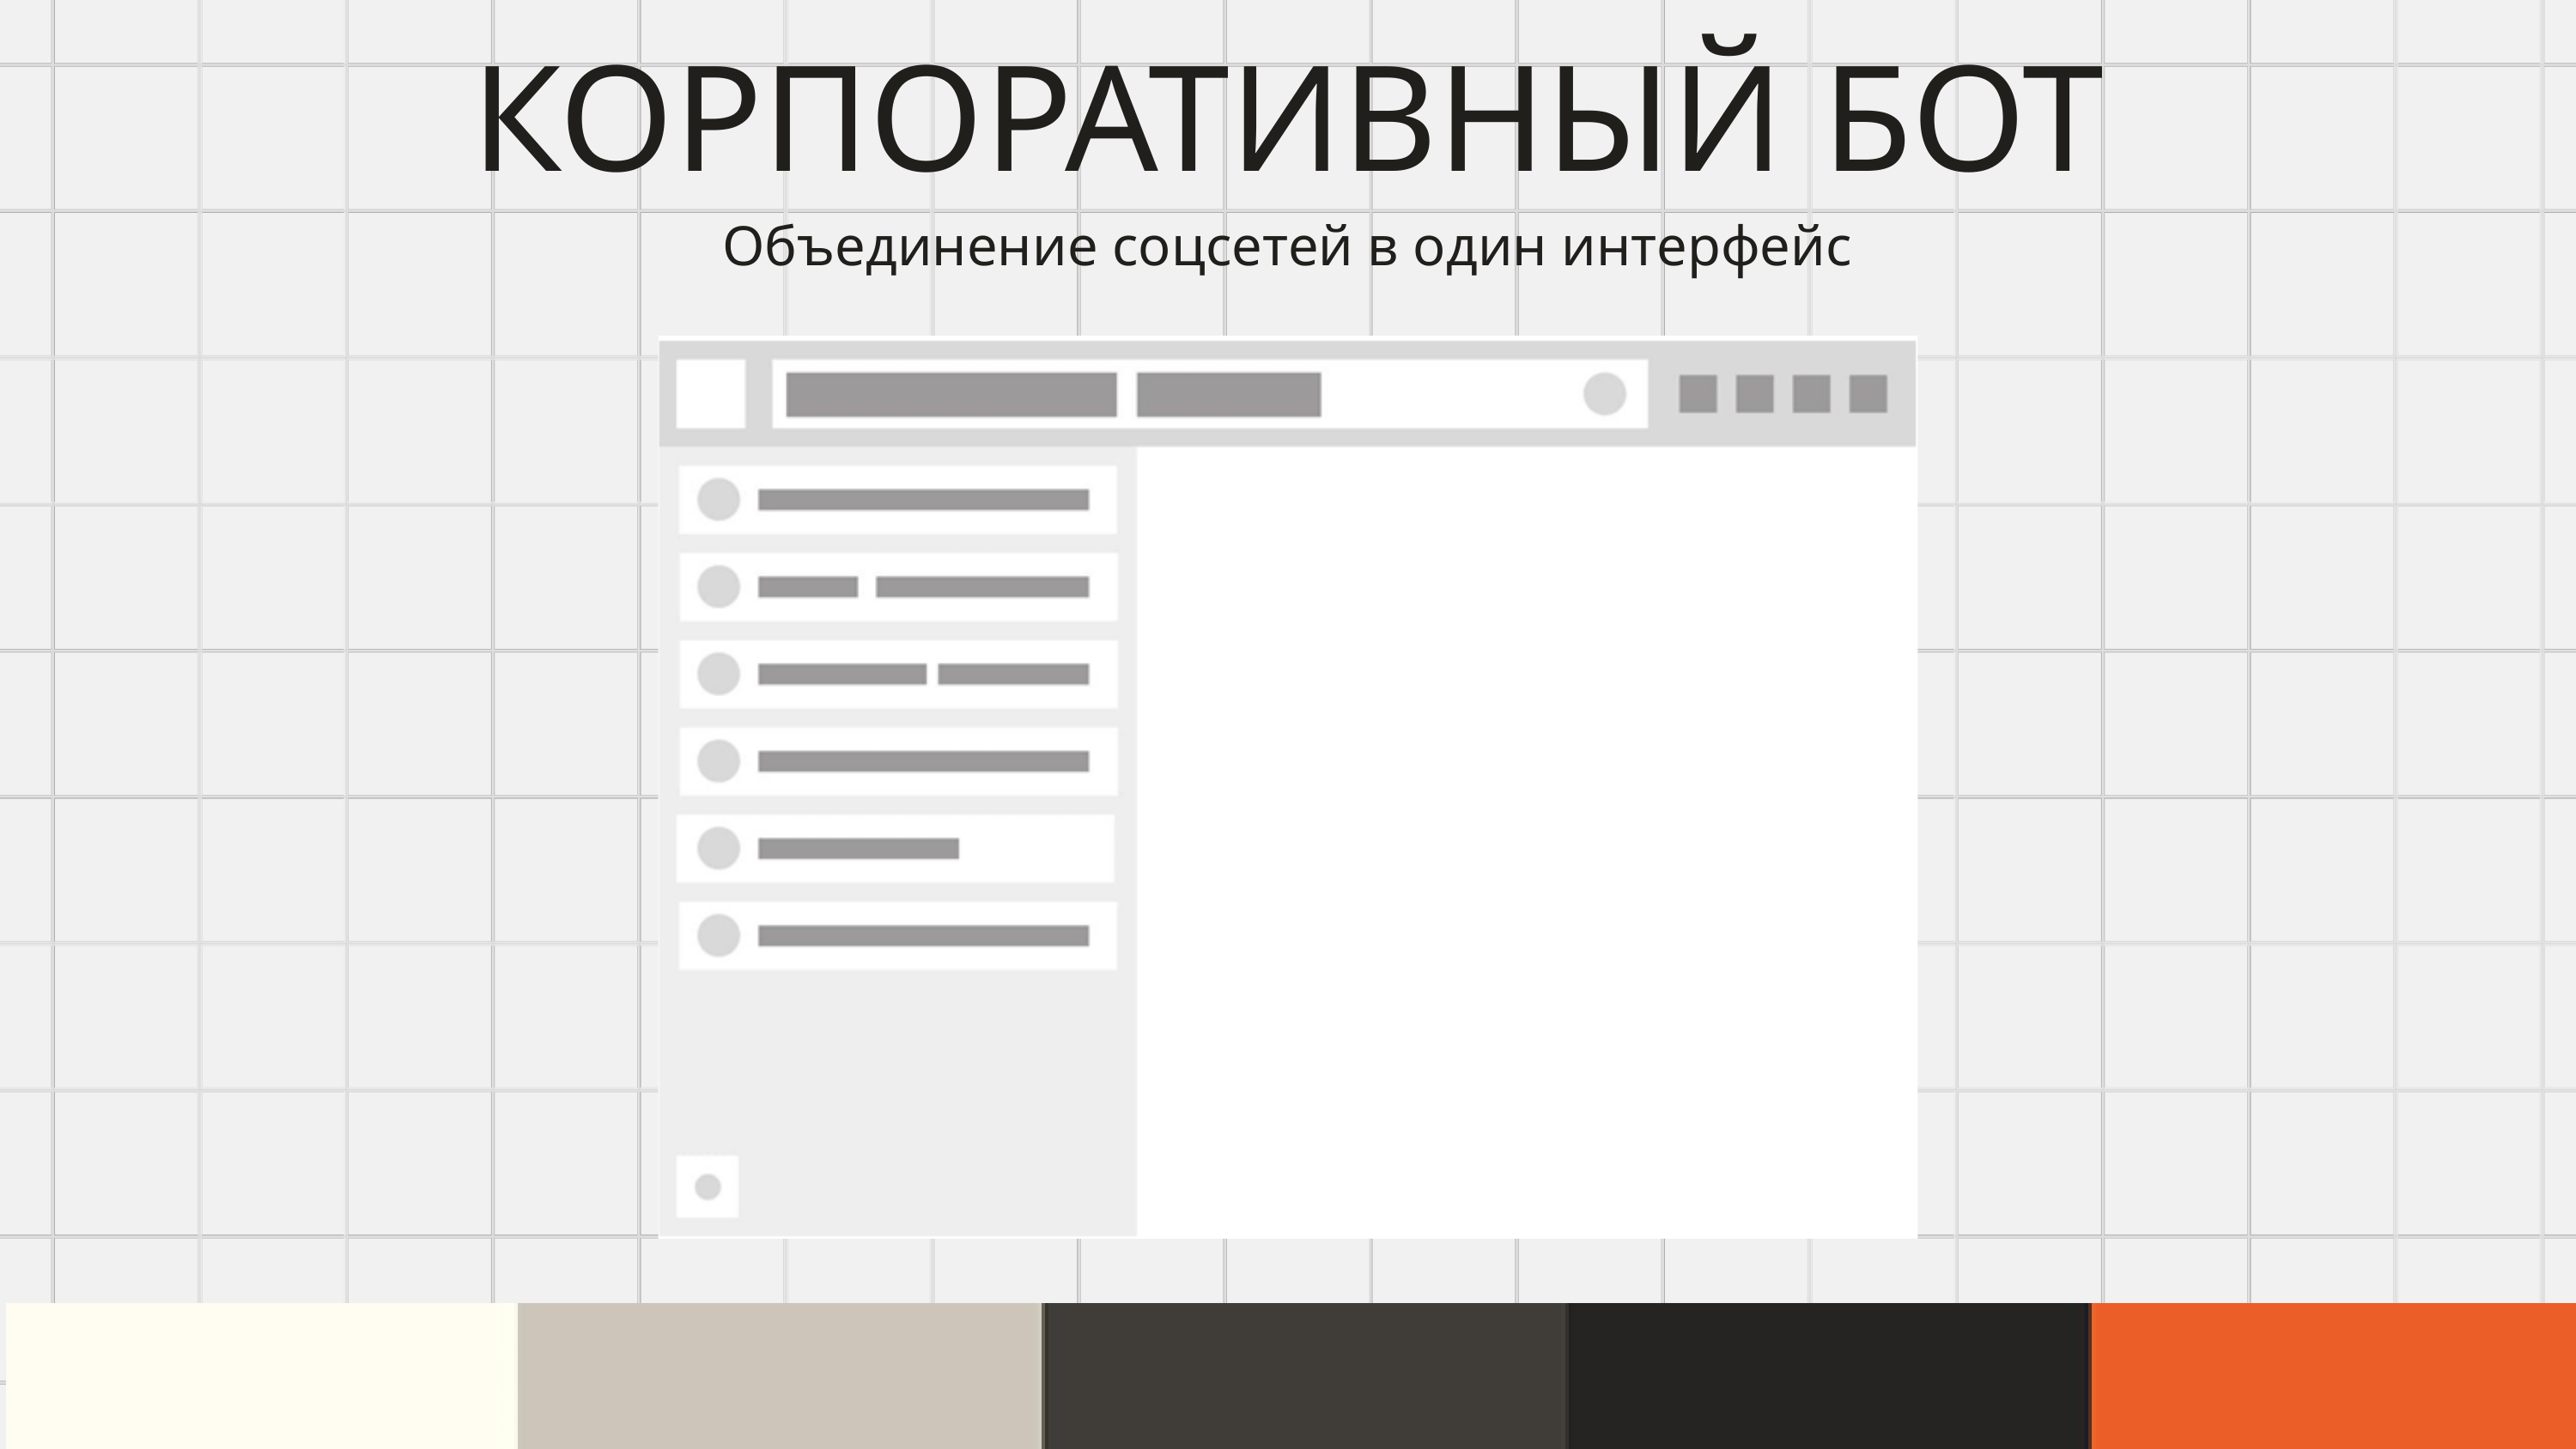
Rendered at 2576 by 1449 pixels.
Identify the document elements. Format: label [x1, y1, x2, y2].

text_box [0, 0, 2576, 1449]
